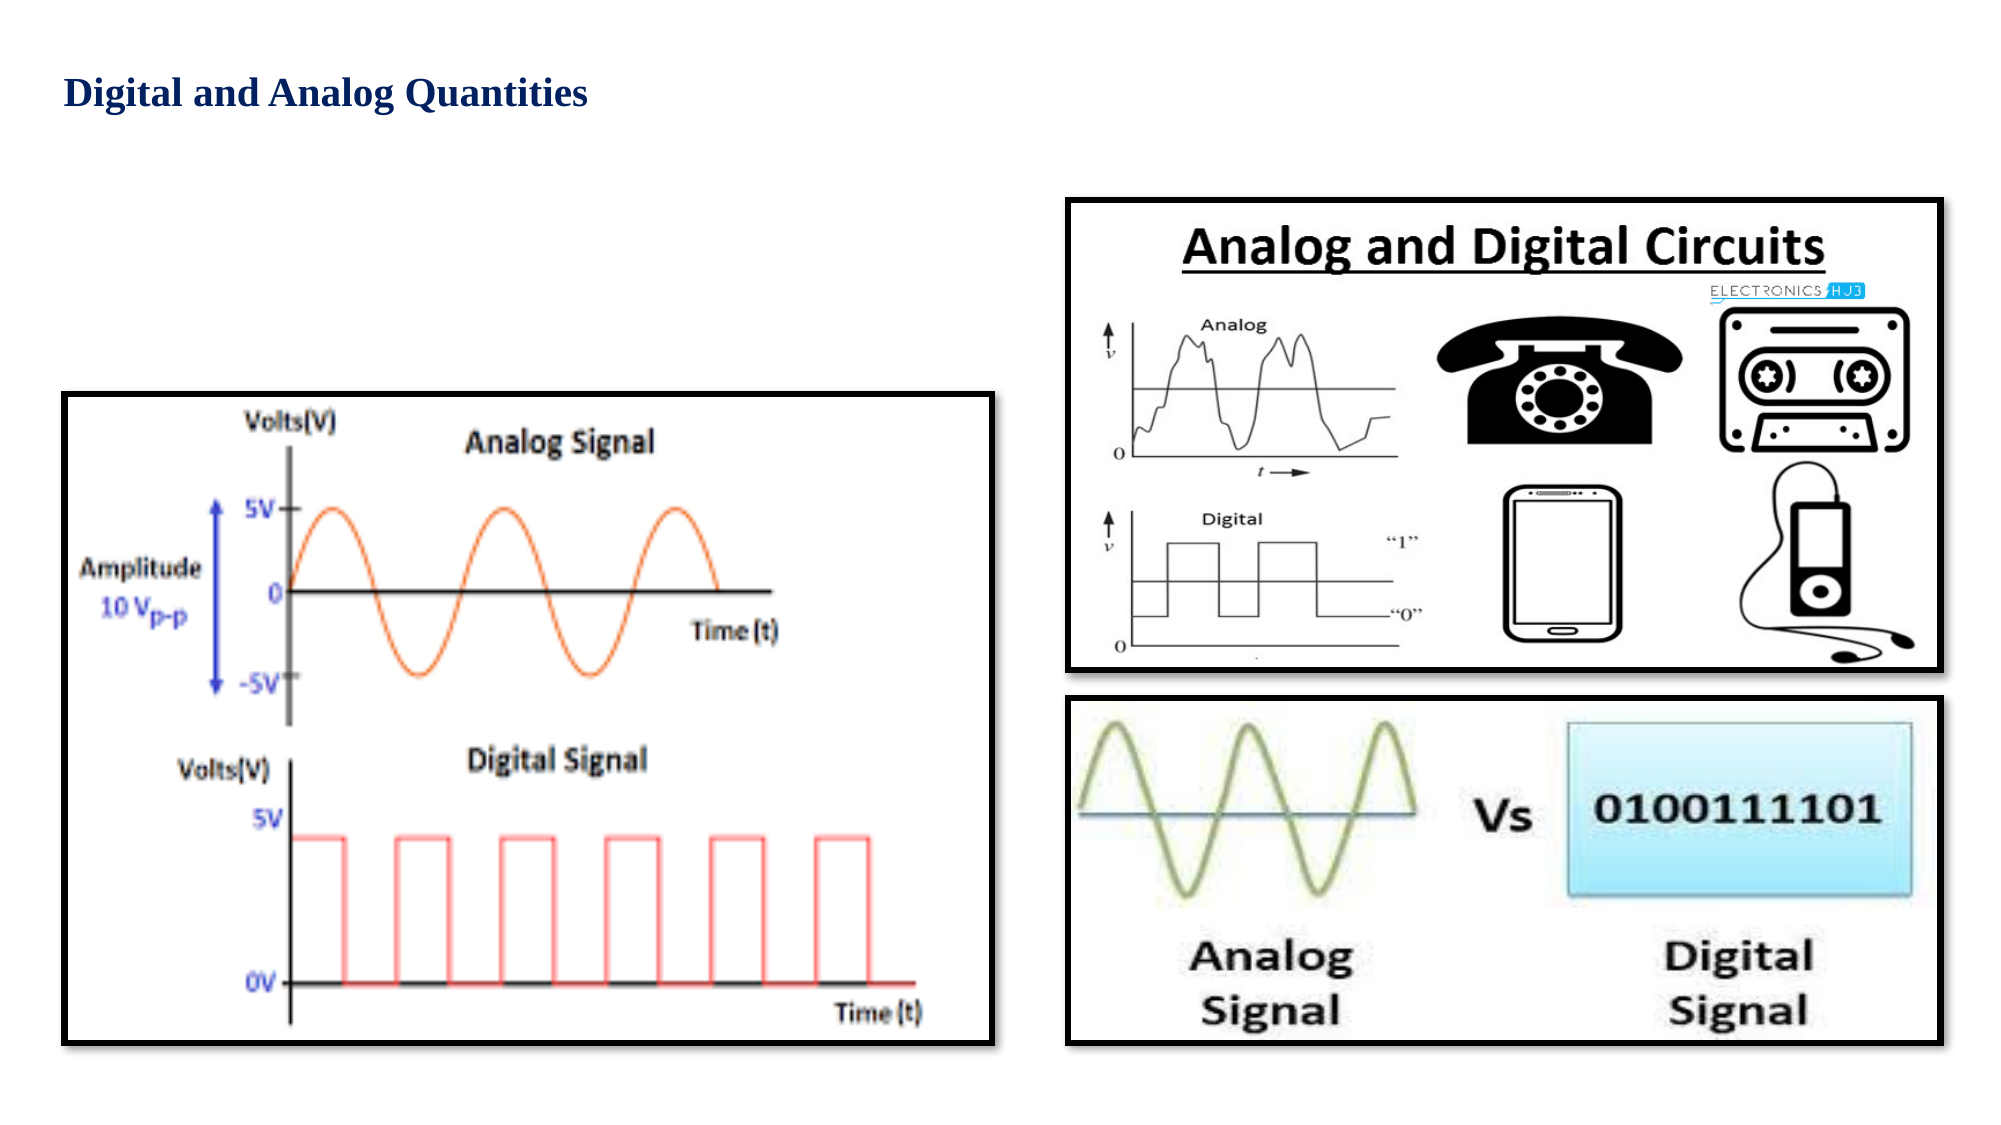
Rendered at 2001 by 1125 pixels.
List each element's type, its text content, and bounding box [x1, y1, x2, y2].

picture [1071, 203, 1938, 668]
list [67, 397, 989, 1040]
picture [1071, 701, 1938, 1040]
title Digital and Analog Quantities [48, 23, 1774, 169]
